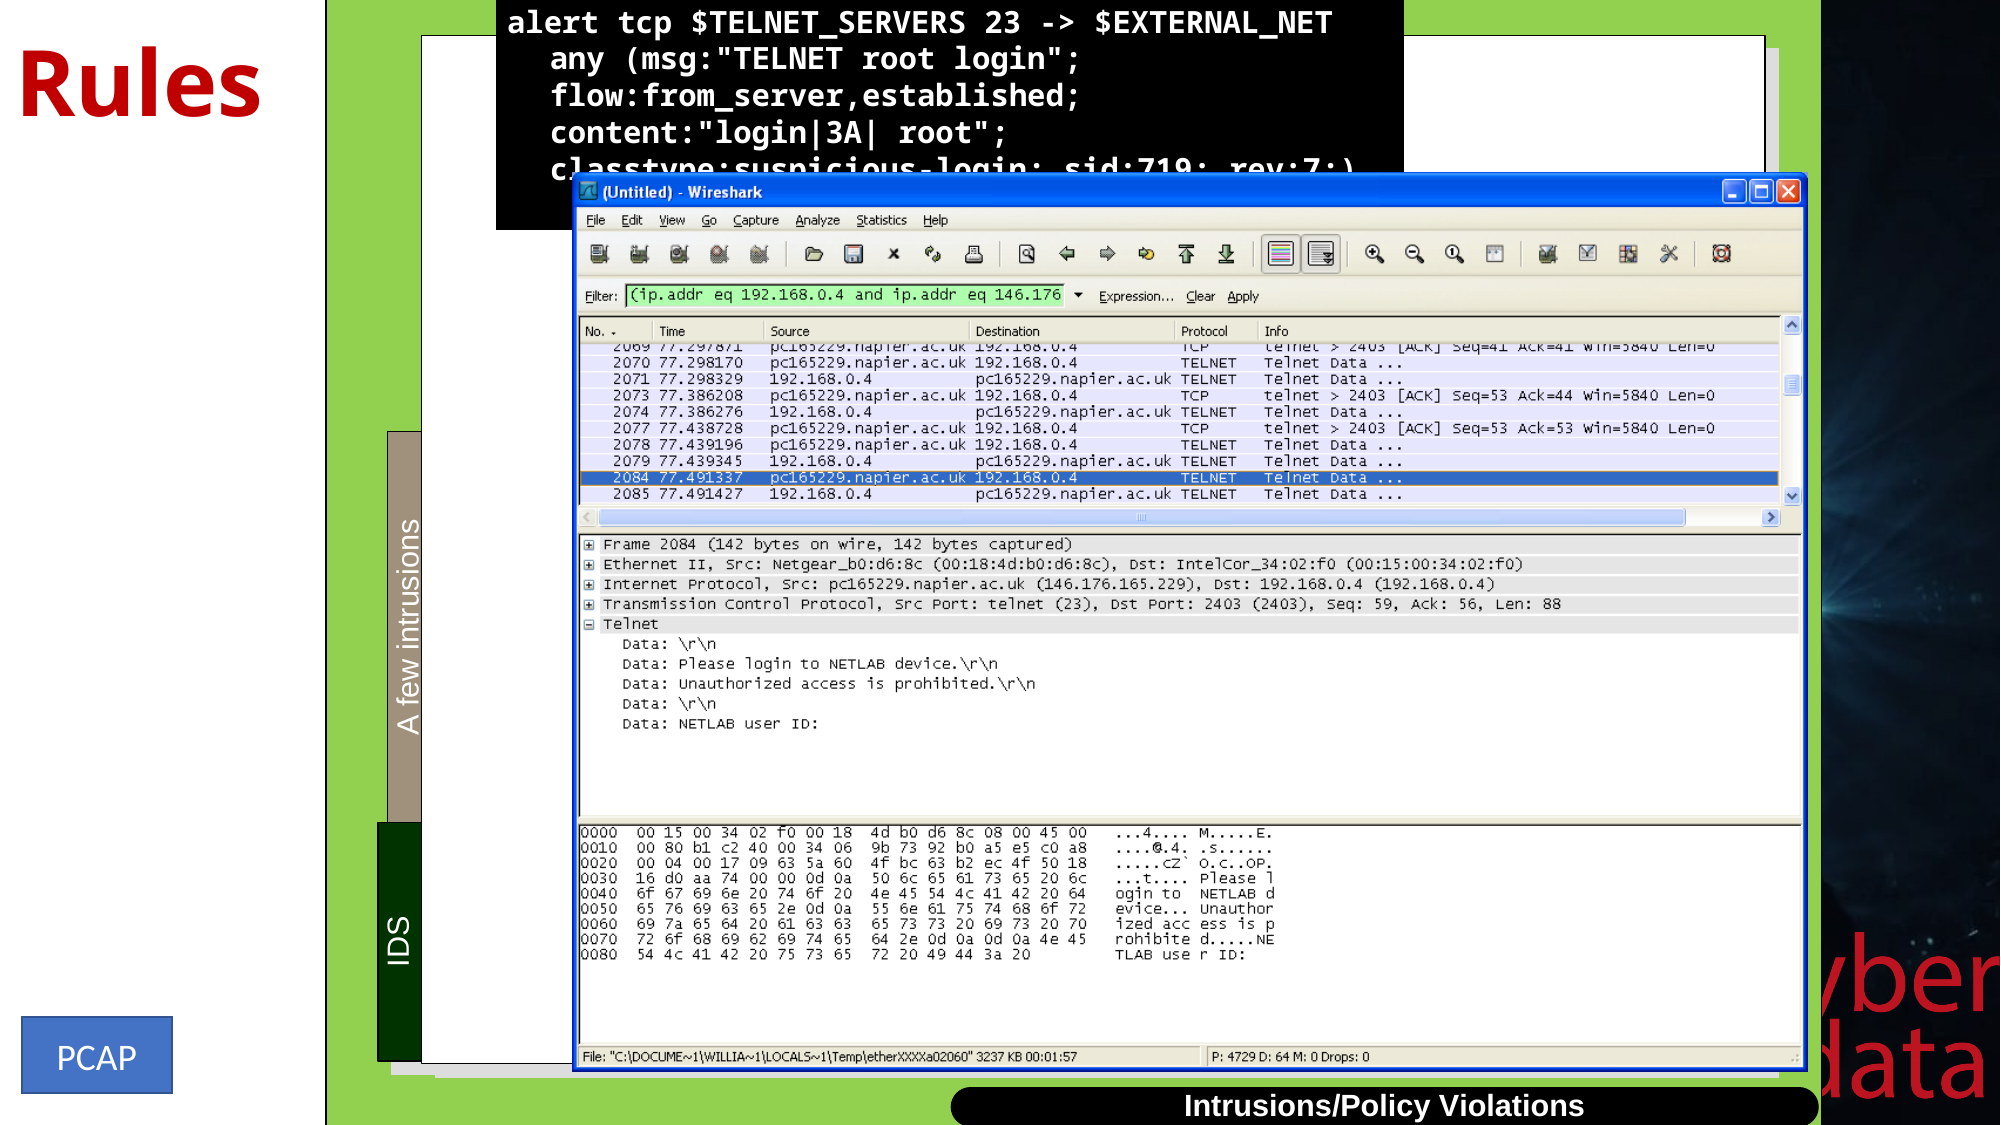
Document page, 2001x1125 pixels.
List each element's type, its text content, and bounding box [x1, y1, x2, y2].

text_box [323, 0, 1824, 1125]
title Rules [0, 16, 323, 159]
picture [1824, 0, 2000, 1125]
text_box PCAP [21, 1016, 173, 1094]
